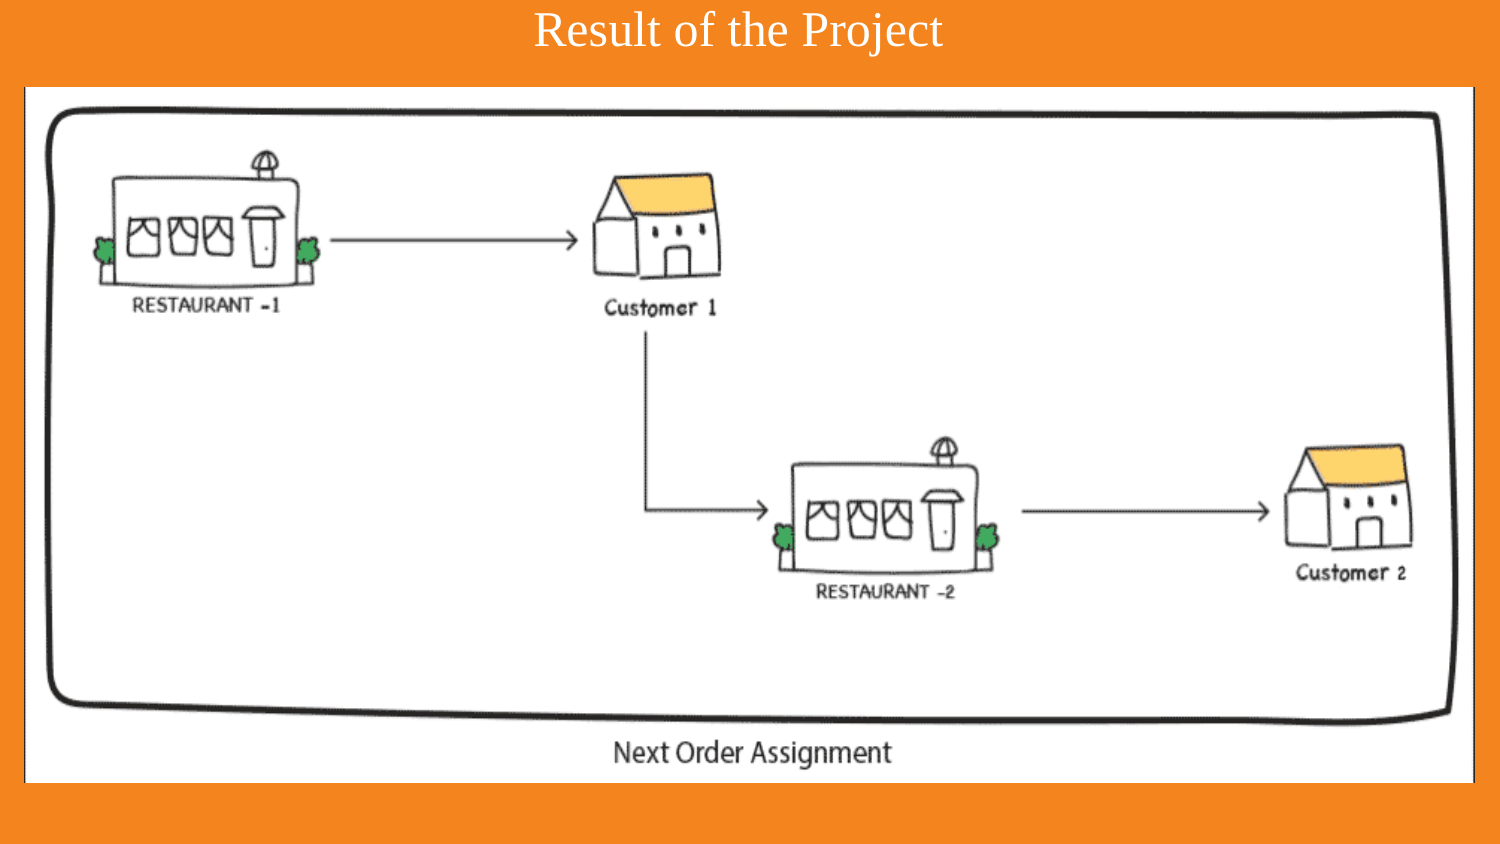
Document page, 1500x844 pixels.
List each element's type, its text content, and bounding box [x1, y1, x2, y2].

text_box Result of the Project [518, 0, 982, 74]
picture [24, 87, 1476, 783]
